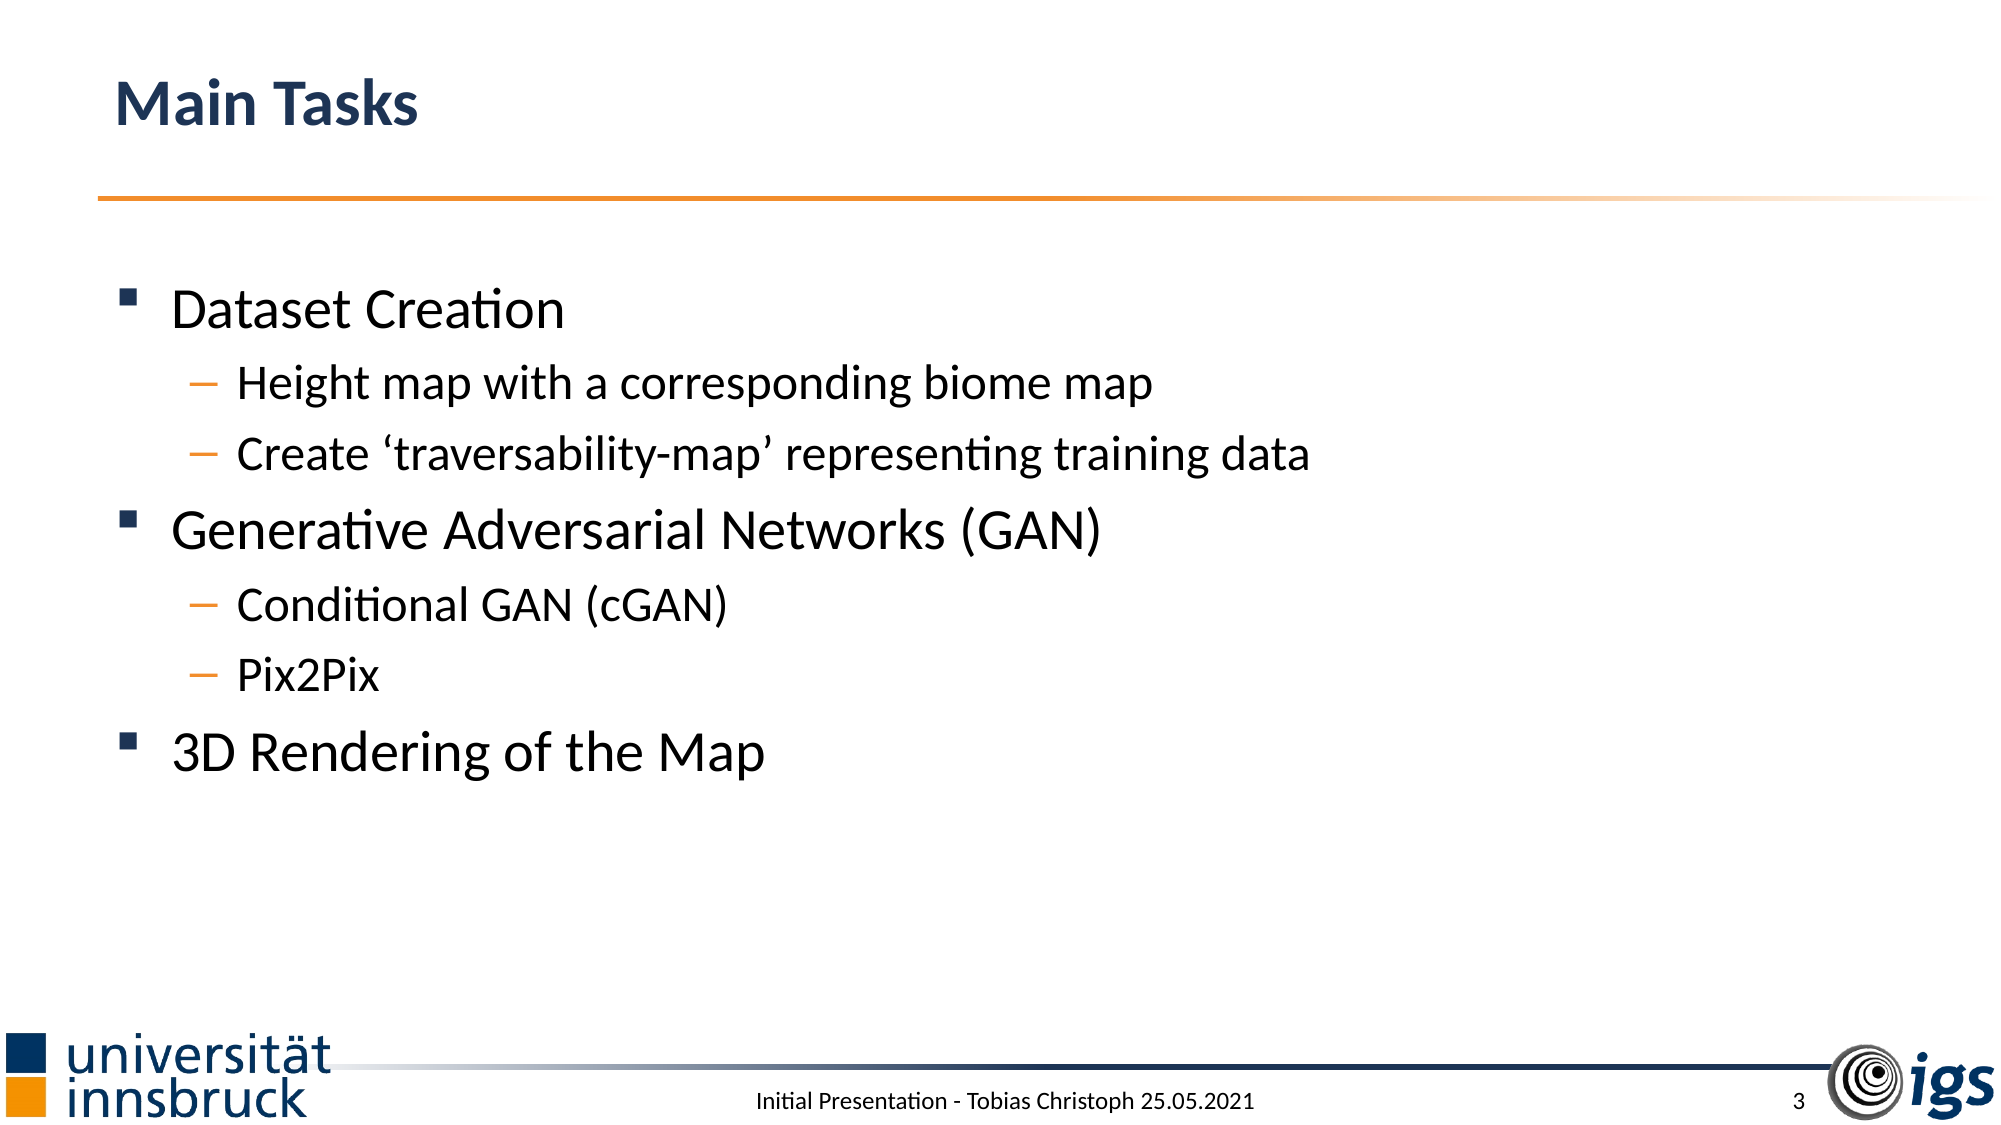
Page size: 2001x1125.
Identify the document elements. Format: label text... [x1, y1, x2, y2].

footer Initial Presentation - Tobias Christoph 25.05.2021 [595, 1069, 1417, 1125]
title Main Tasks [99, 5, 1900, 193]
list Dataset Creation Height map with a corresponding biome map Create ‘traversability-map’ representing training data Generative Adversarial Networks (GAN) Conditional GAN (cGAN) Pix2Pix 3D Rendering of the Map [99, 262, 1900, 1005]
slide_number 3 [1487, 1069, 1821, 1125]
picture [0, 1024, 339, 1125]
picture [1820, 1038, 1998, 1125]
